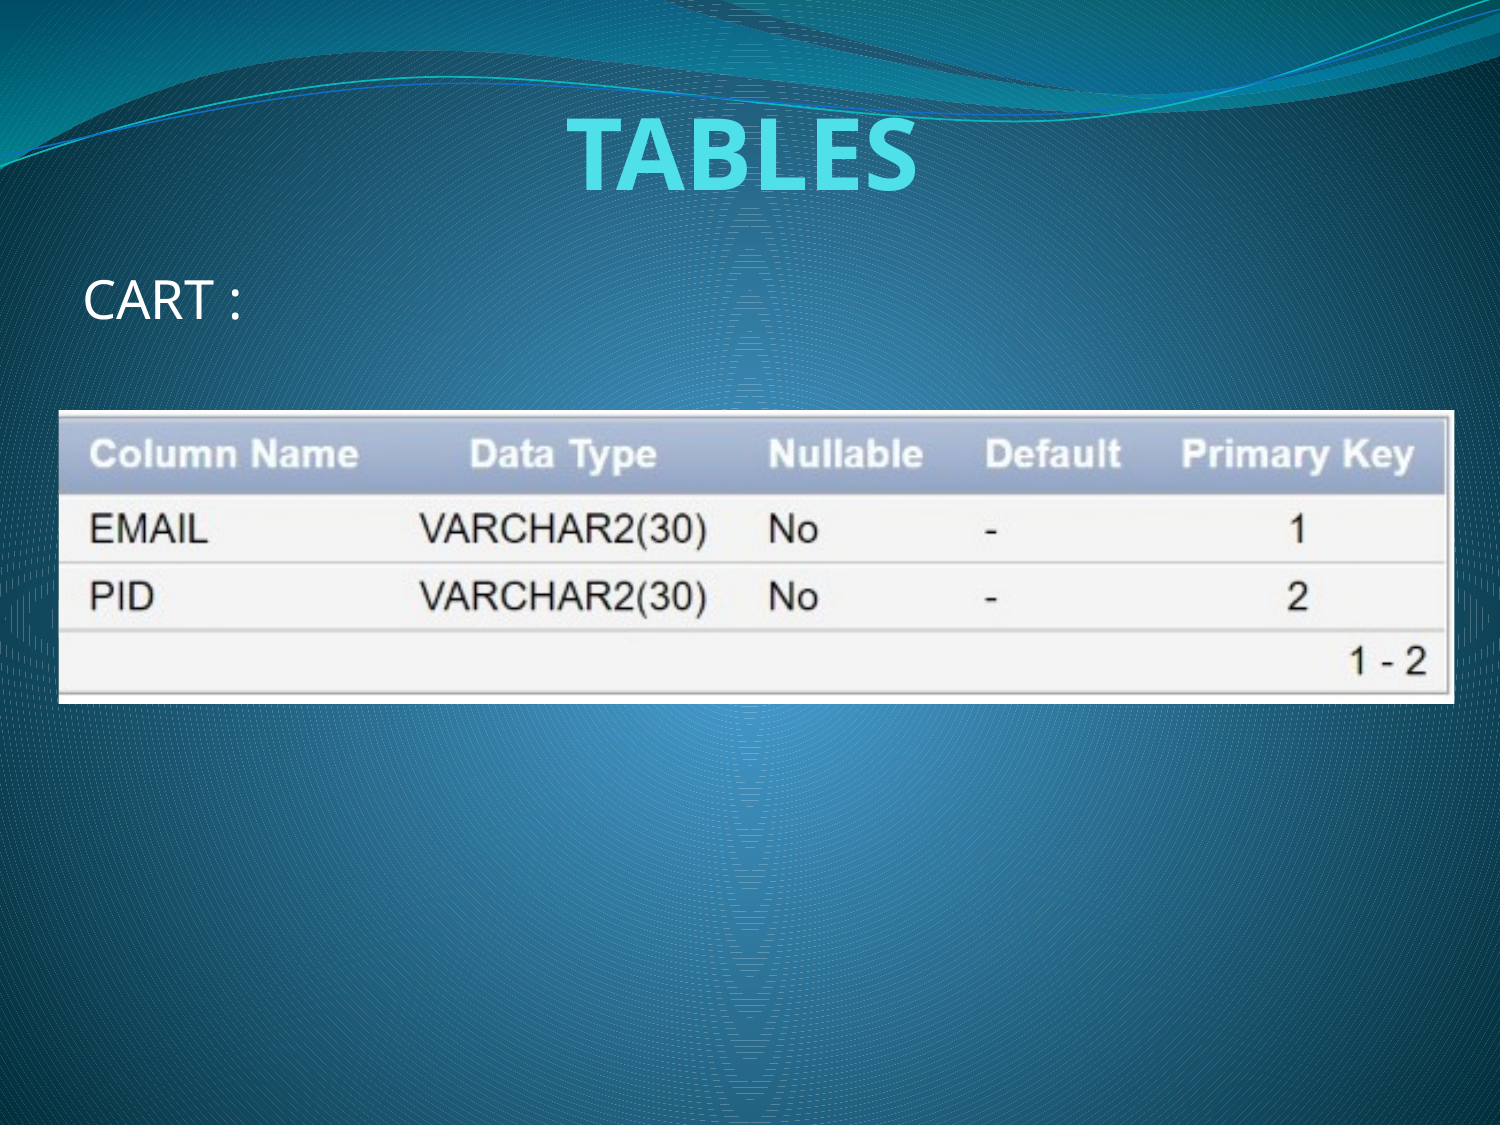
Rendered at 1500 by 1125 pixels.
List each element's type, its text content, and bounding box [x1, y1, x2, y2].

picture [58, 409, 1455, 704]
title TABLES [82, 35, 1407, 211]
subtitle CART : [82, 257, 1418, 409]
subtitle CART : [82, 717, 1418, 997]
